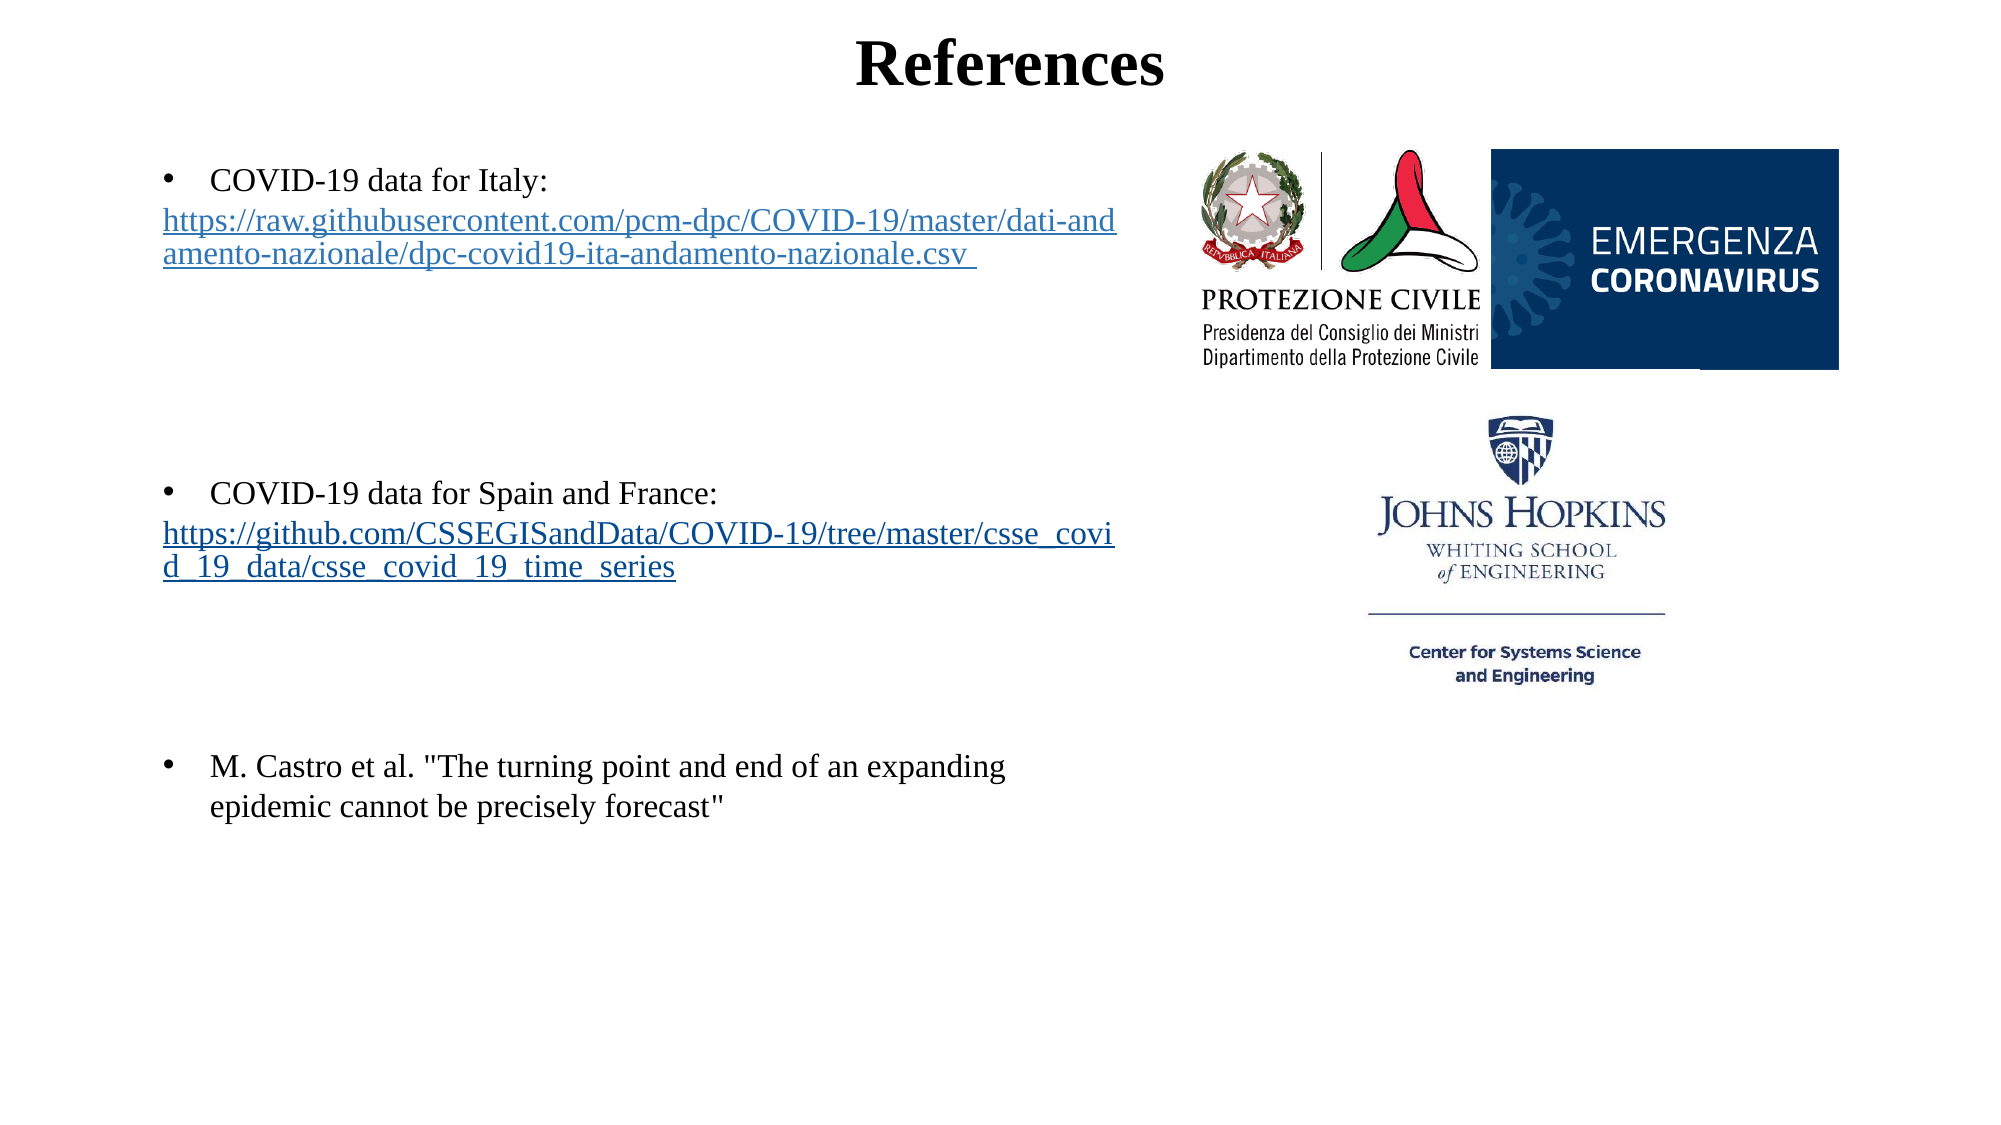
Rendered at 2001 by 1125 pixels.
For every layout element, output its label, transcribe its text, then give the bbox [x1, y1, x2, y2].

text_box COVID-19 data for Italy: https://raw.githubusercontent.com/pcm-dpc/COVID-19/master/dati-andamento-nazionale/dpc-covid19-ita-andamento-nazionale.csv COVID-19 data for Spain and France: https://github.com/CSSEGISandData/COVID-19/tree/master/csse_covid_19_data/csse_covid_19_time_series M. Castro et al. "The turning point and end of an expanding epidemic cannot be precisely forecast" [148, 150, 1134, 805]
title References [148, 0, 1874, 128]
picture [1198, 146, 1841, 730]
